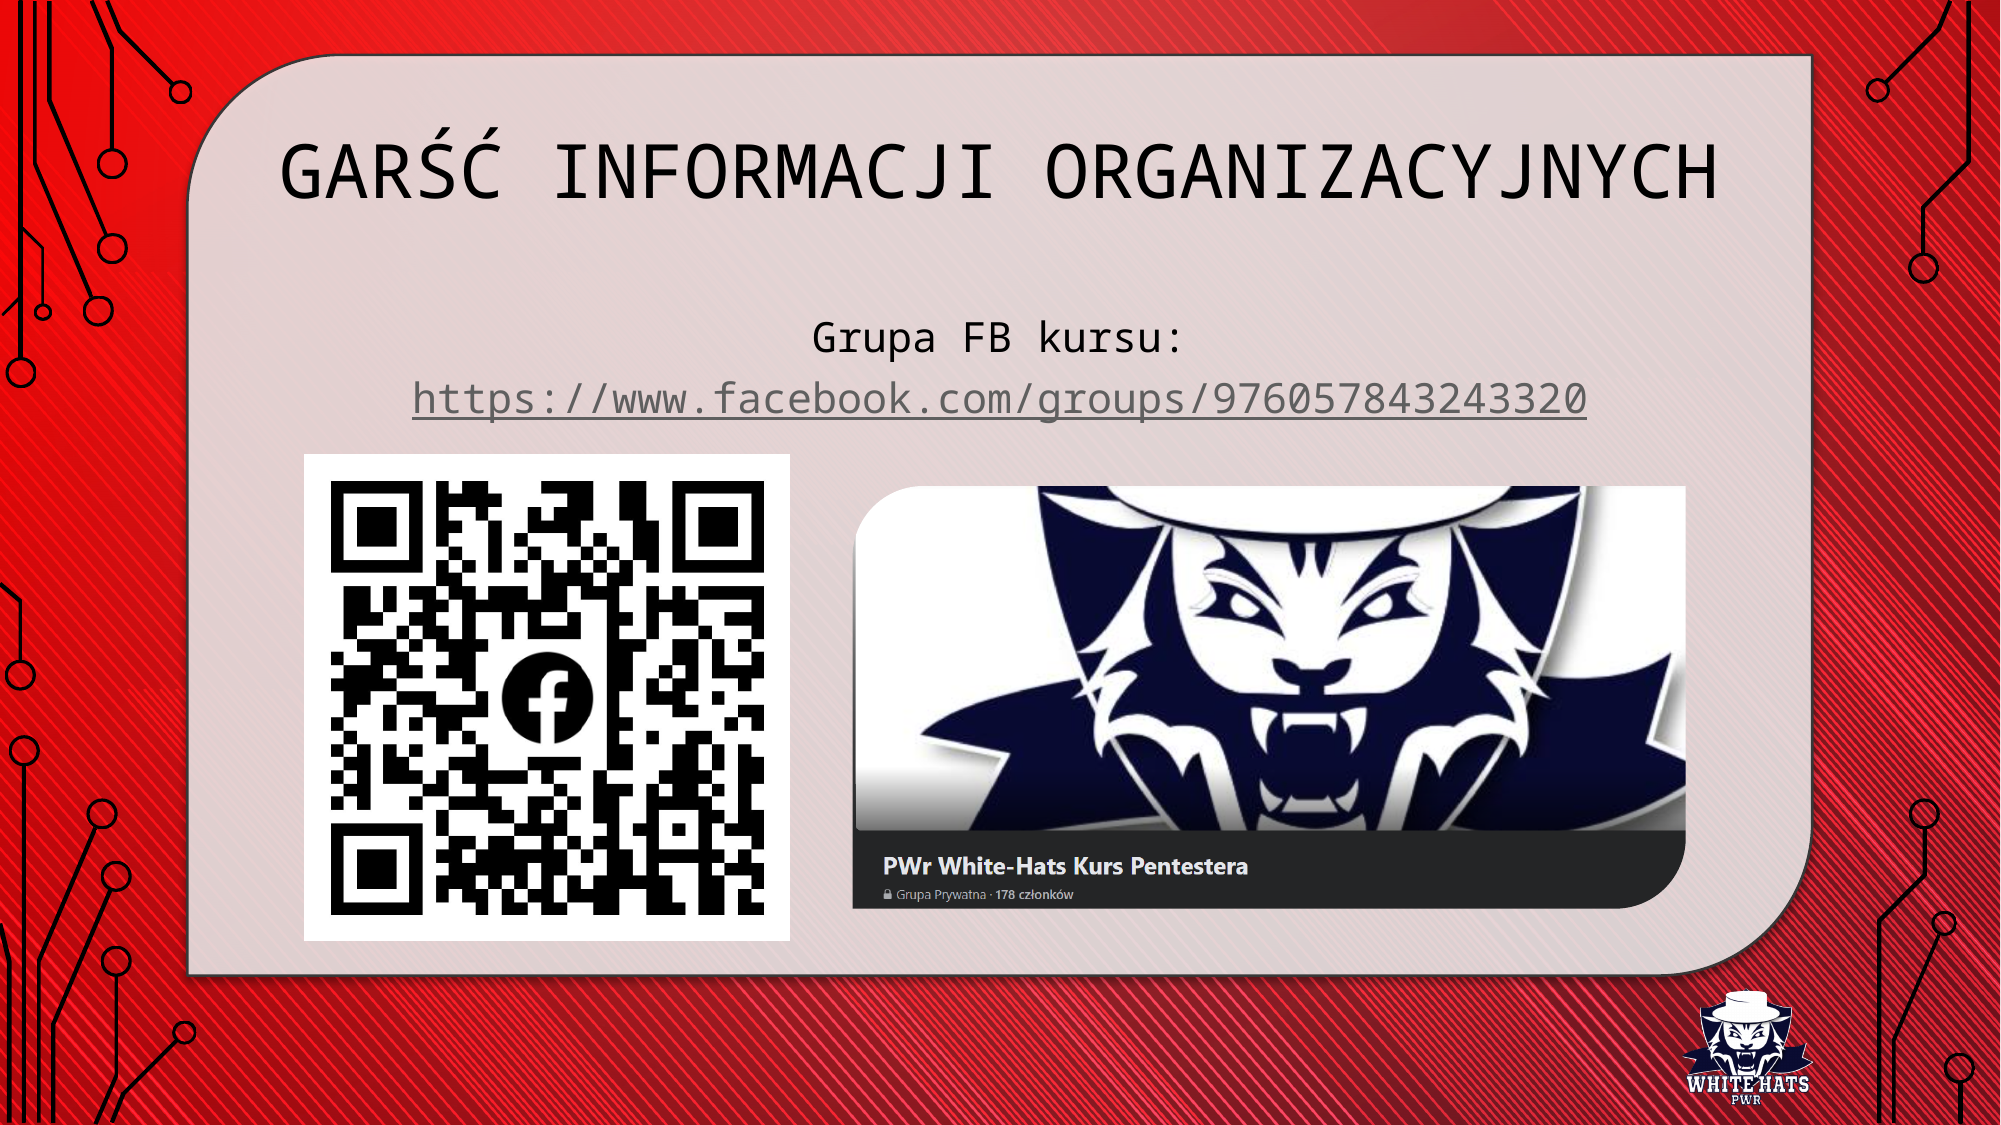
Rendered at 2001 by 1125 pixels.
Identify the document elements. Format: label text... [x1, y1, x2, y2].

title Garść Informacji organizacyjnych [250, 117, 1749, 231]
list Grupa FB kursu: https://www.facebook.com/groups/976057843243320 [250, 293, 1749, 941]
text_box [185, 53, 1814, 977]
picture [852, 485, 1686, 909]
picture [303, 454, 791, 941]
picture [1675, 983, 1822, 1113]
